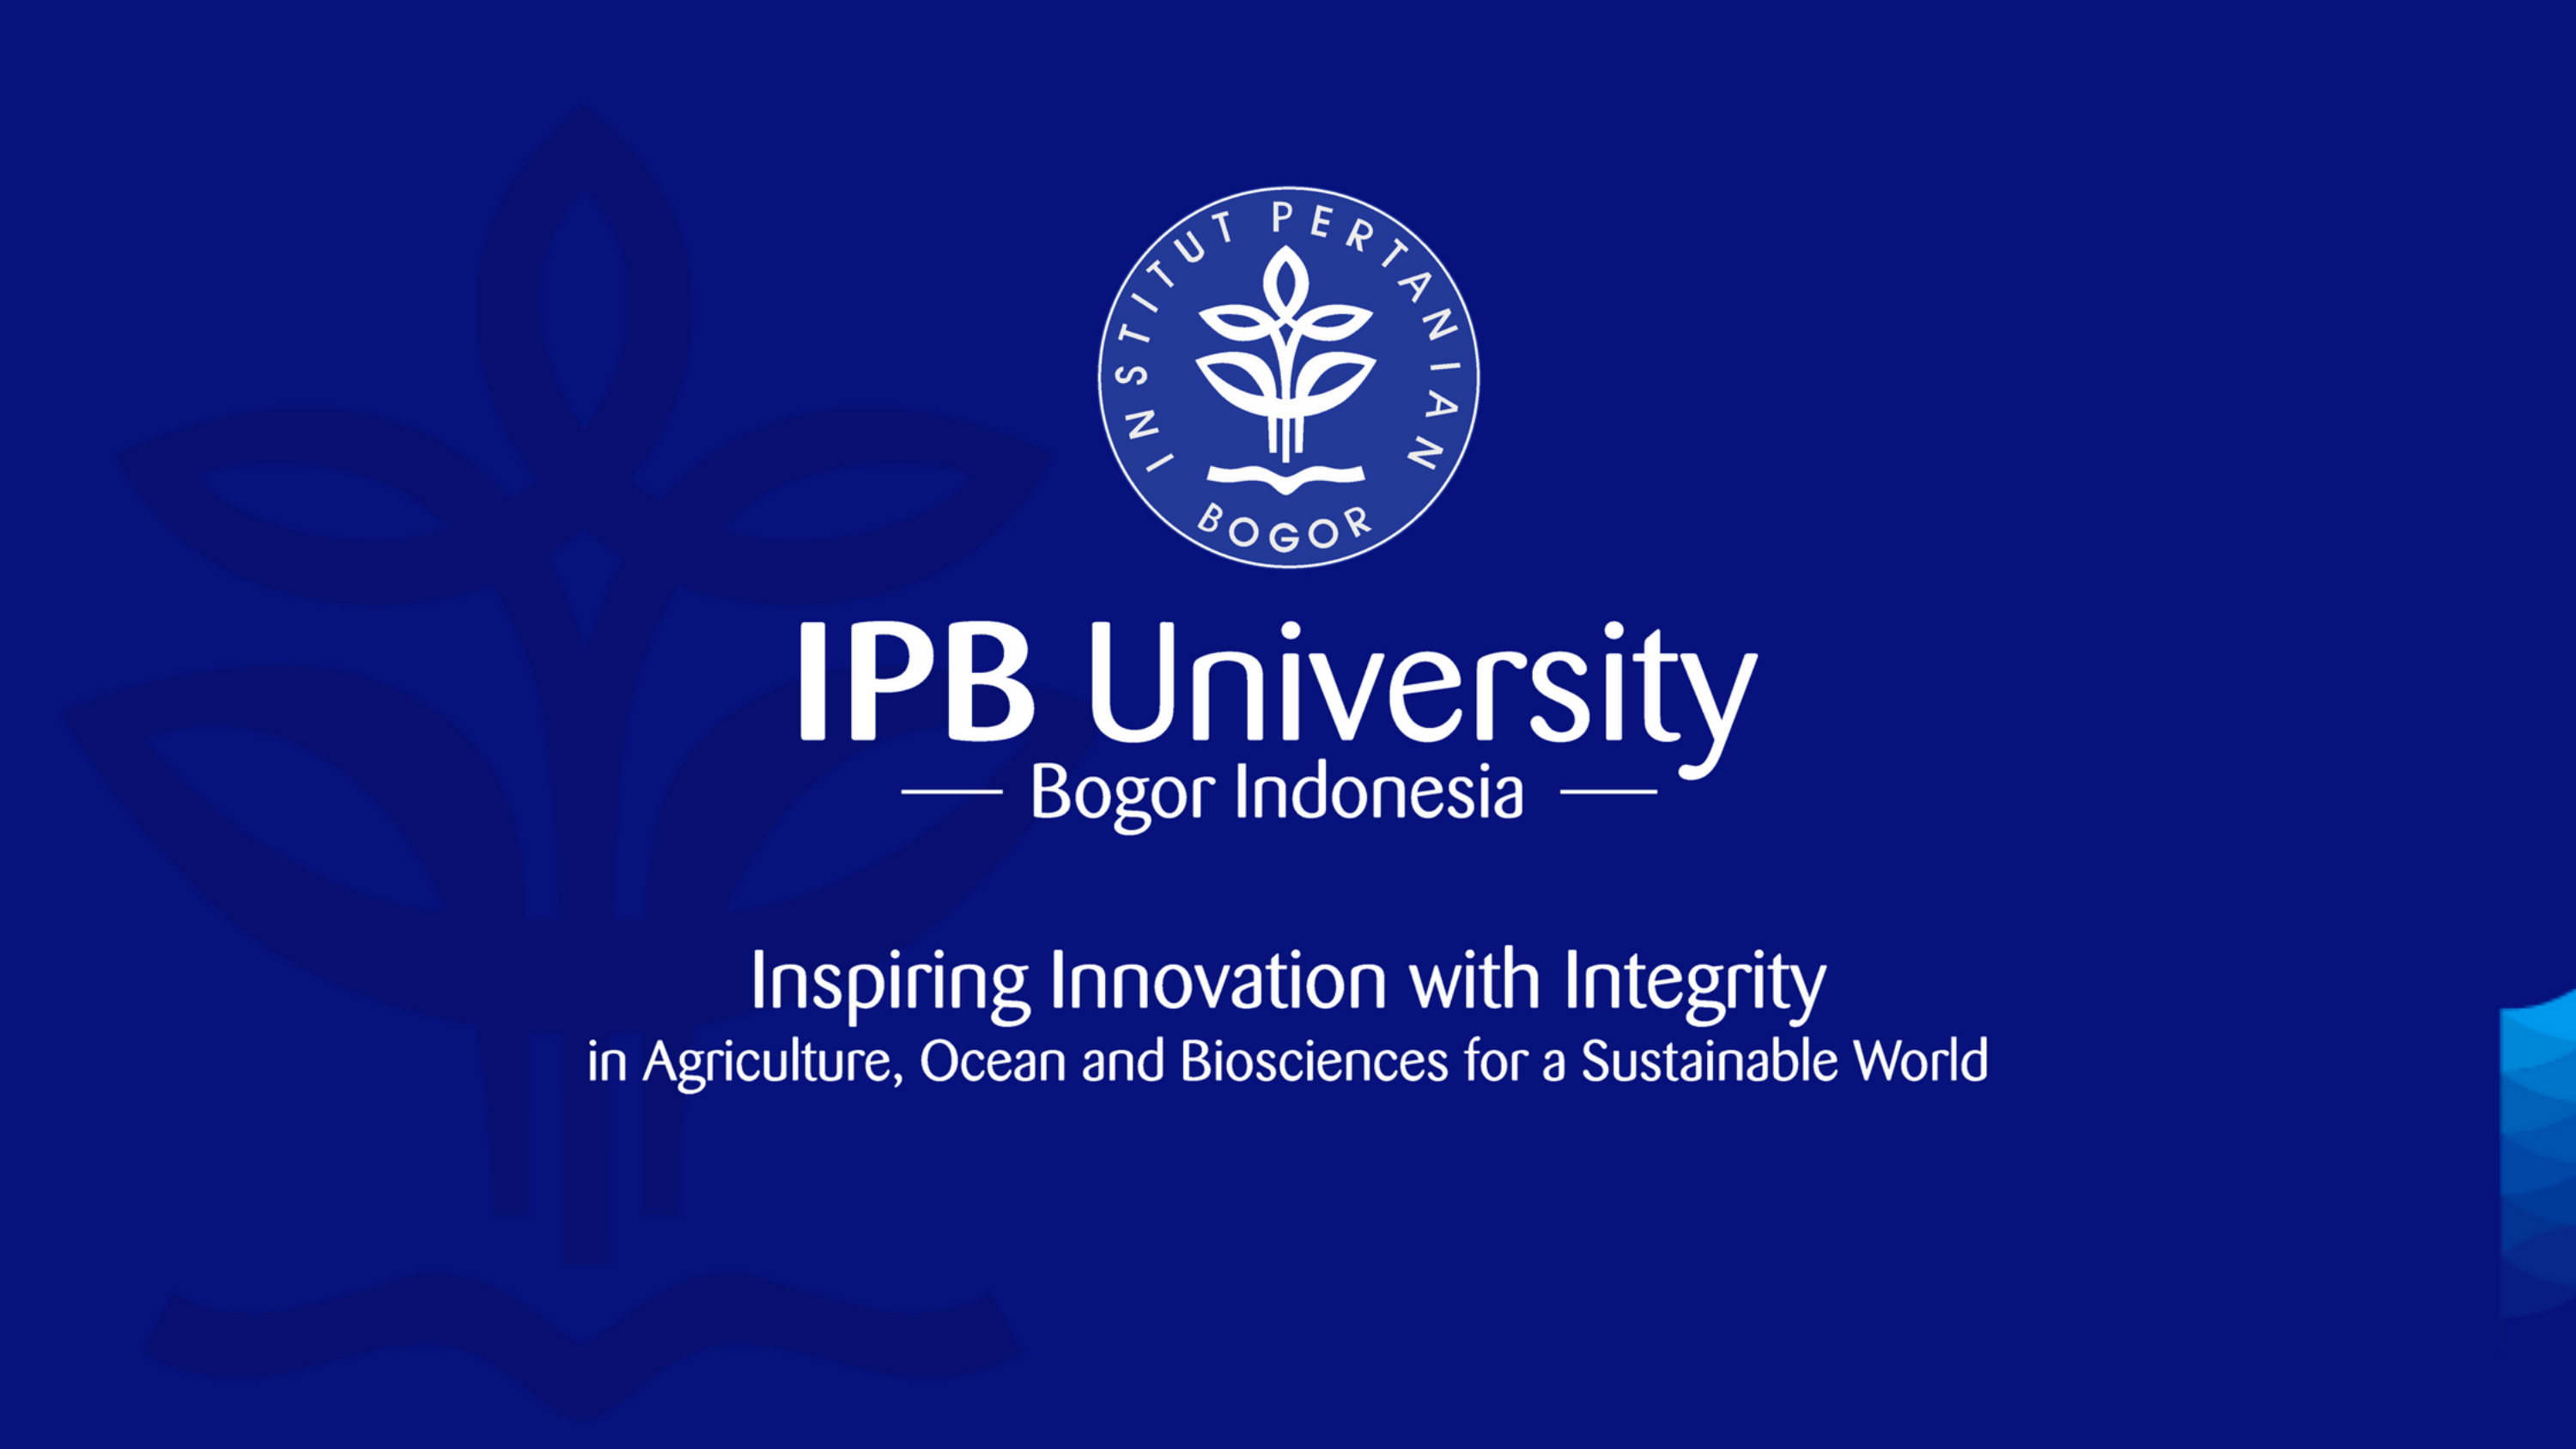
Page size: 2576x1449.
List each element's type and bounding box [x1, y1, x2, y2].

text_box [0, 0, 2576, 1449]
